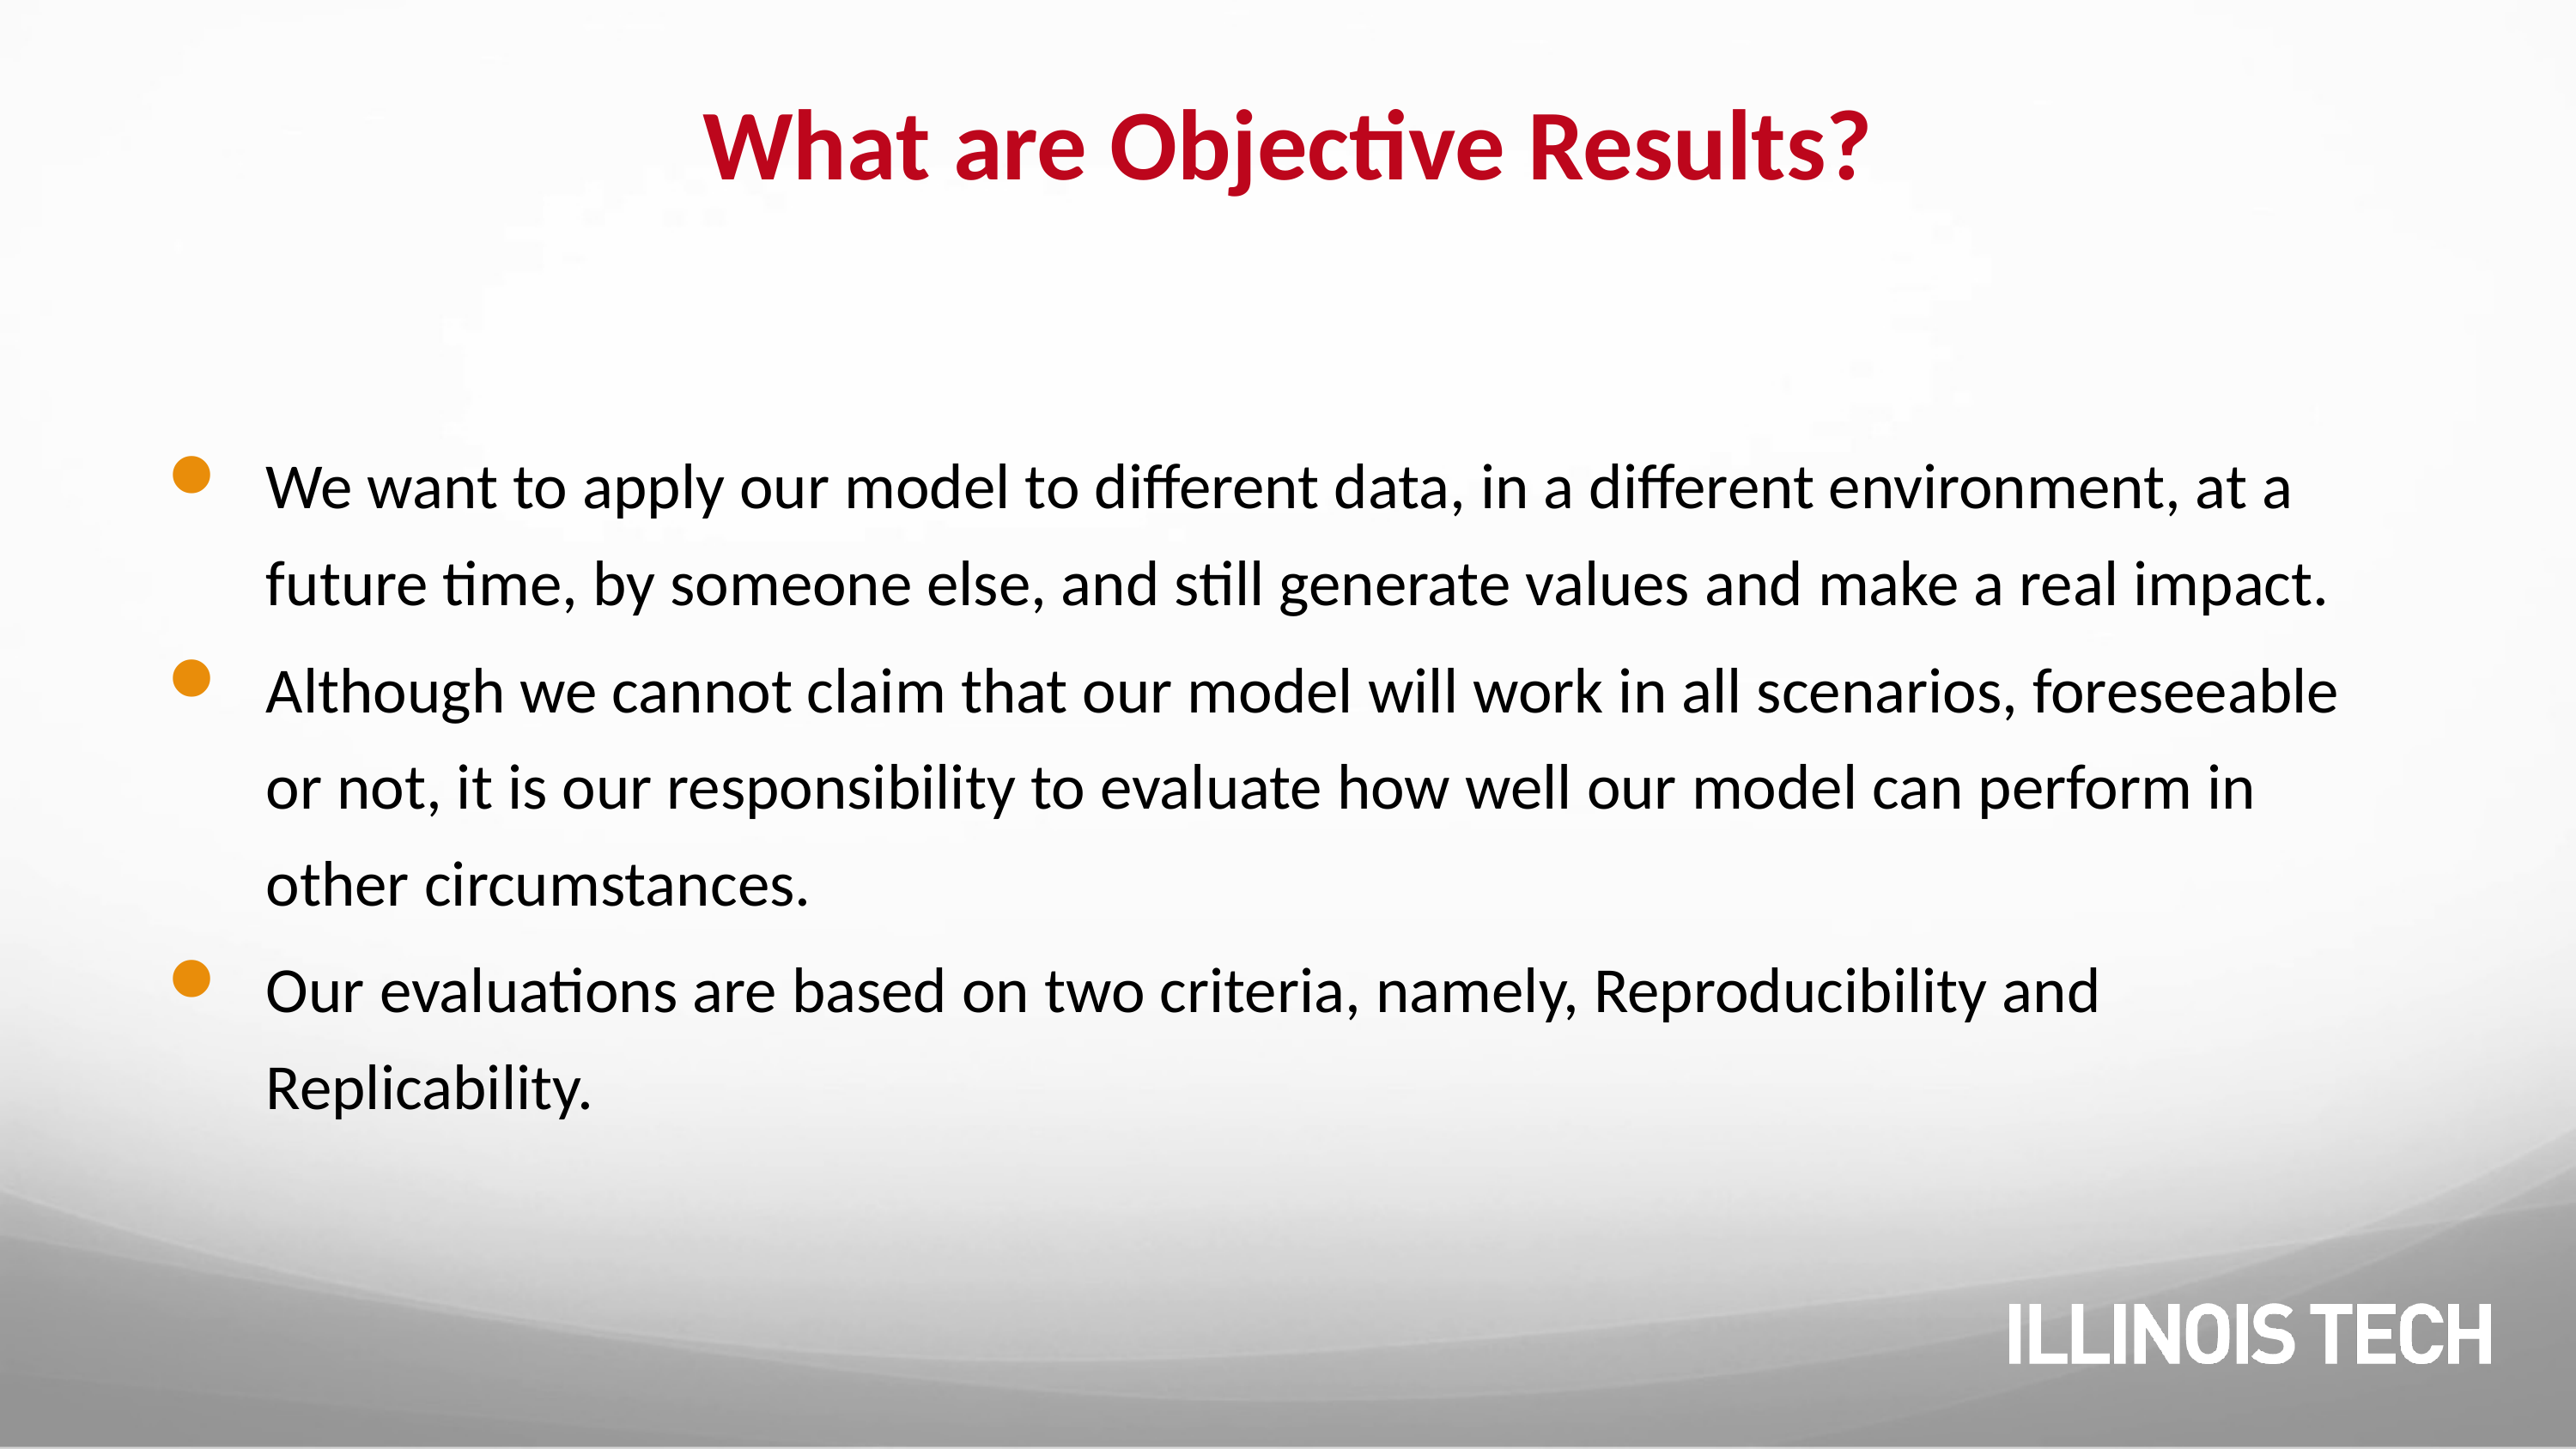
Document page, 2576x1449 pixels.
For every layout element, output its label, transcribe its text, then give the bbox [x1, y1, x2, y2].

list We want to apply our model to different data, in a different environment, at a future time, by someone else, and still generate values and make a real impact. Although we cannot claim that our model will work in all scenarios, foreseeable or not, it is our responsibility to evaluate how well our model can perform in other circumstances. Our evaluations are based on two criteria, namely, Reproducibility and Replicability. [155, 288, 2421, 1259]
picture [0, 0, 2576, 1449]
title What are Objective Results? [177, 0, 2399, 280]
